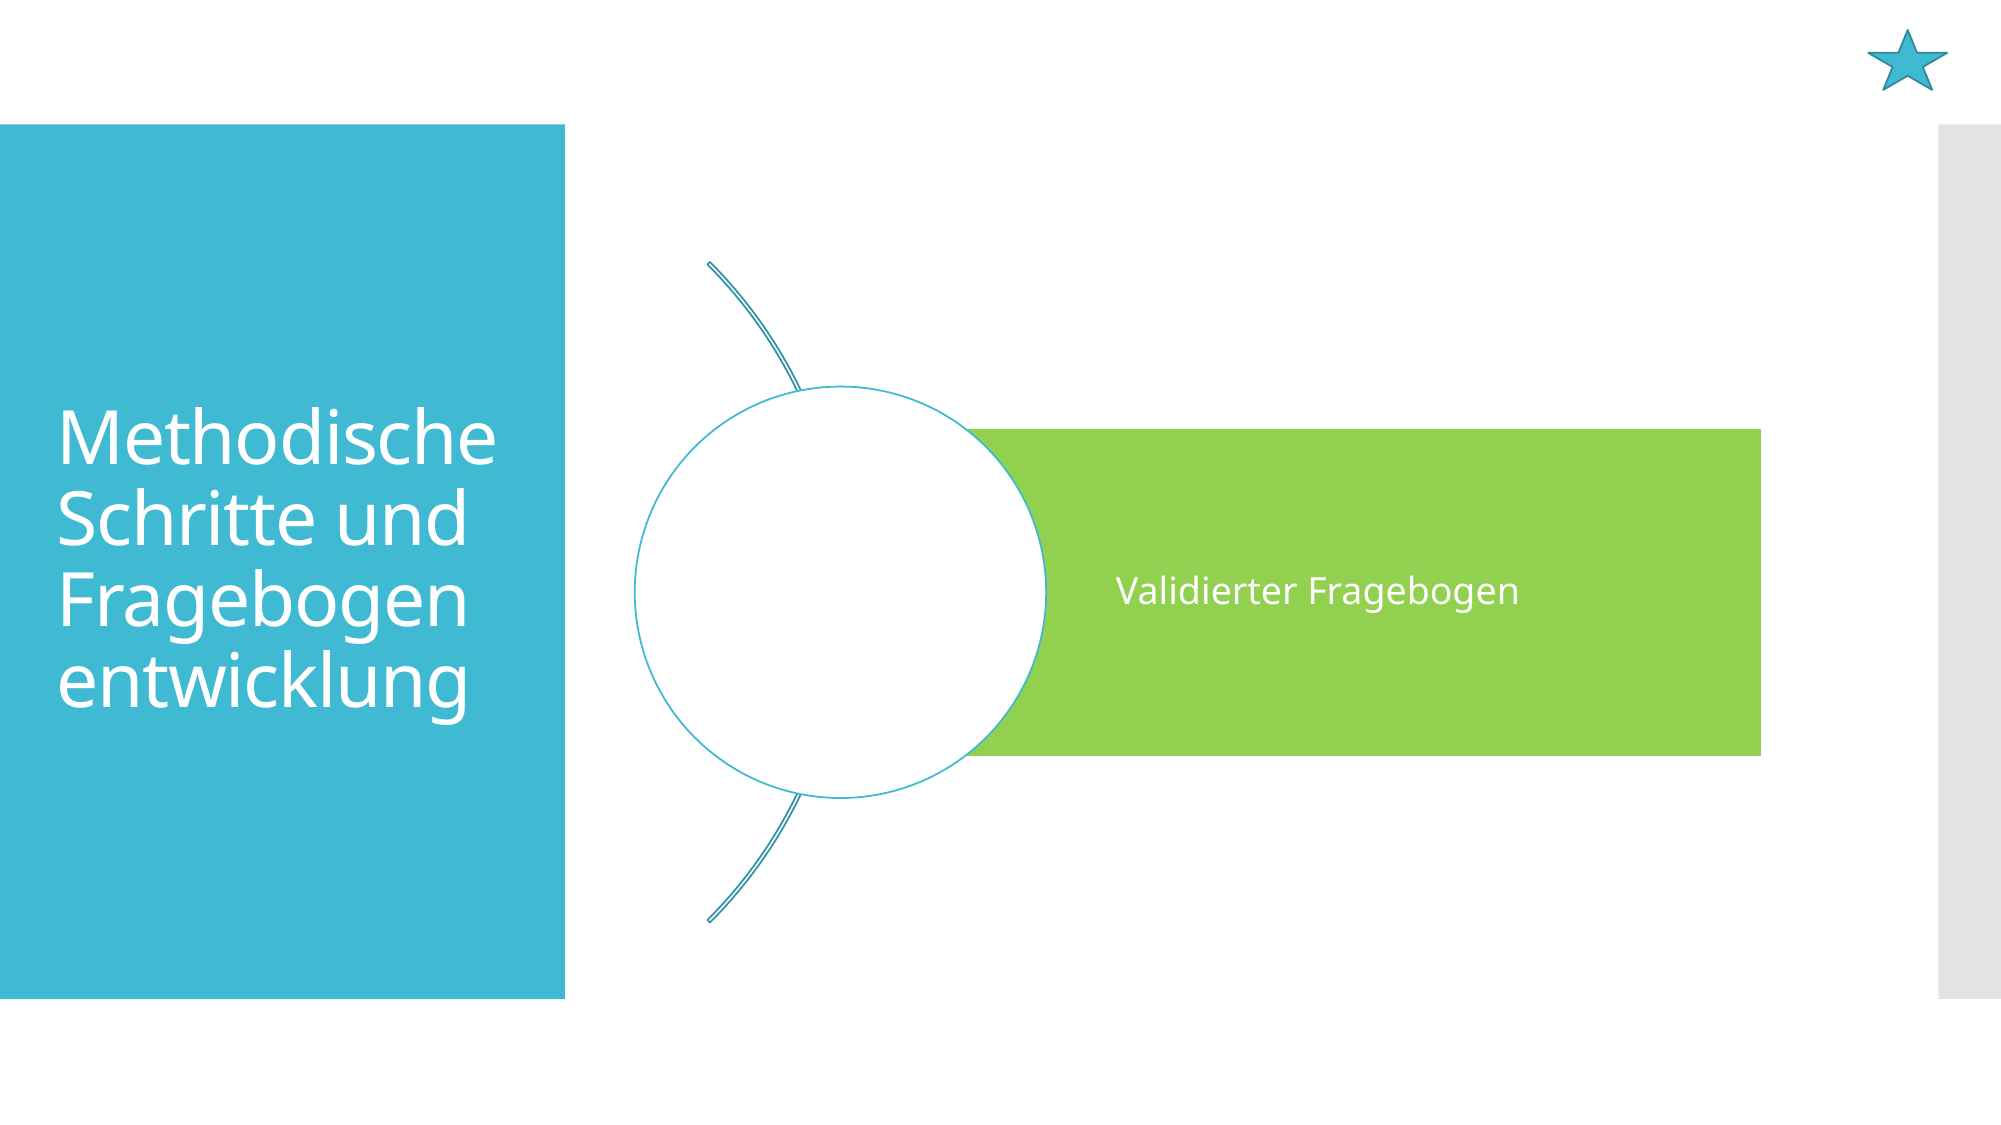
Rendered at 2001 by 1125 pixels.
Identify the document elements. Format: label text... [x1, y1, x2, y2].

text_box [634, 245, 1762, 940]
text_box [1867, 29, 1949, 91]
title Methodische Schritte und Fragebogenentwicklung [41, 184, 525, 940]
